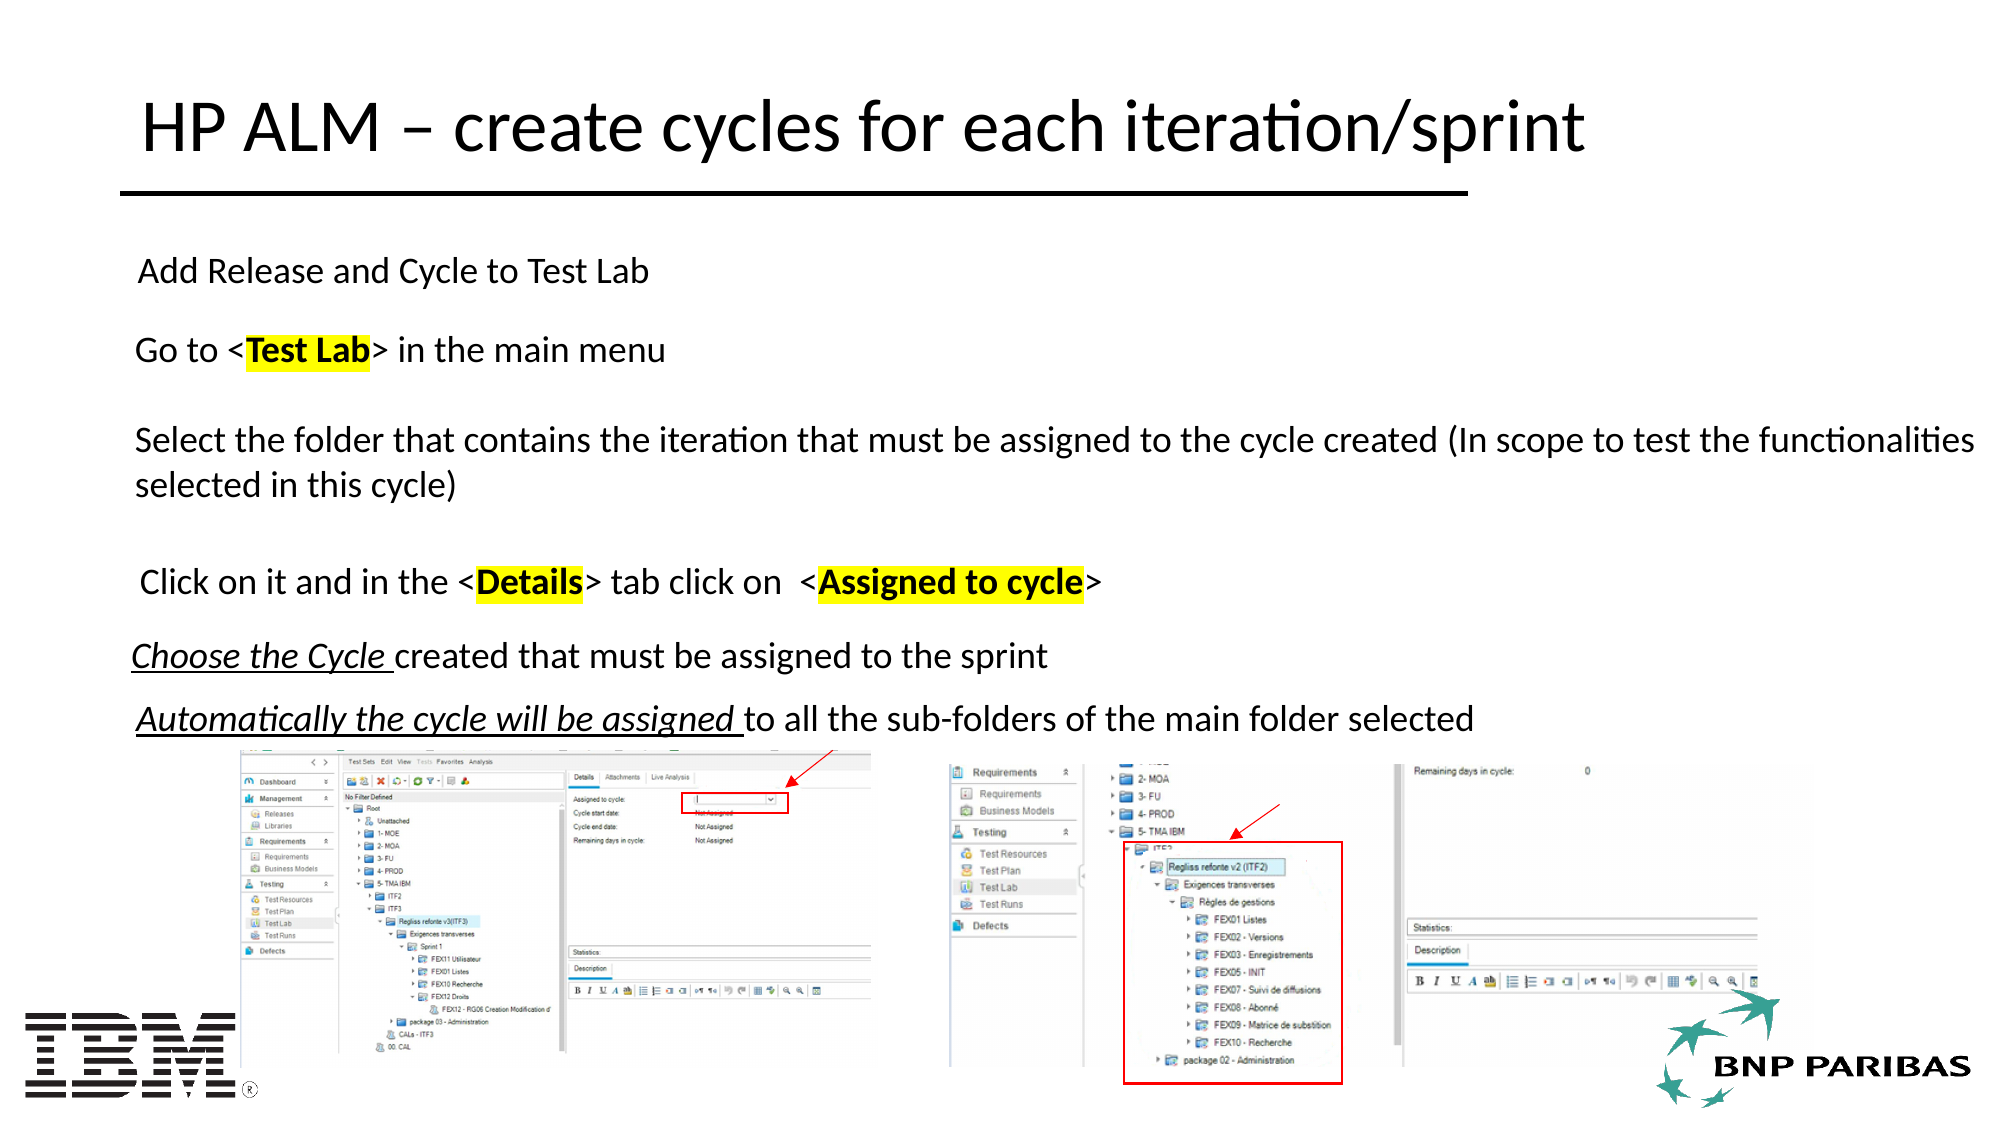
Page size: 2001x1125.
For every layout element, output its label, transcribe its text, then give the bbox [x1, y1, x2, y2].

text_box Click on it and in the <Details> tab click on <Assigned to cycle> [125, 549, 1118, 610]
text_box Choose the Cycle created that must be assigned to the sprint [116, 623, 2000, 684]
text_box HP ALM – create cycles for each iteration/sprint [126, 69, 1603, 174]
picture [949, 764, 1975, 1125]
picture [14, 750, 878, 1106]
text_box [1229, 804, 1280, 840]
text_box Add Release and Cycle to Test Lab [122, 238, 666, 298]
text_box Automatically the cycle will be assigned to all the sub-folders of the main folder selected [121, 686, 1800, 747]
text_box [785, 750, 833, 788]
text_box Go to <Test Lab> in the main menu Select the folder that contains the iteration that must be assigned to the cycle created (In scope to test the functionalities selected in this cycle) [119, 317, 2000, 513]
text_box [1123, 1067, 1343, 1085]
